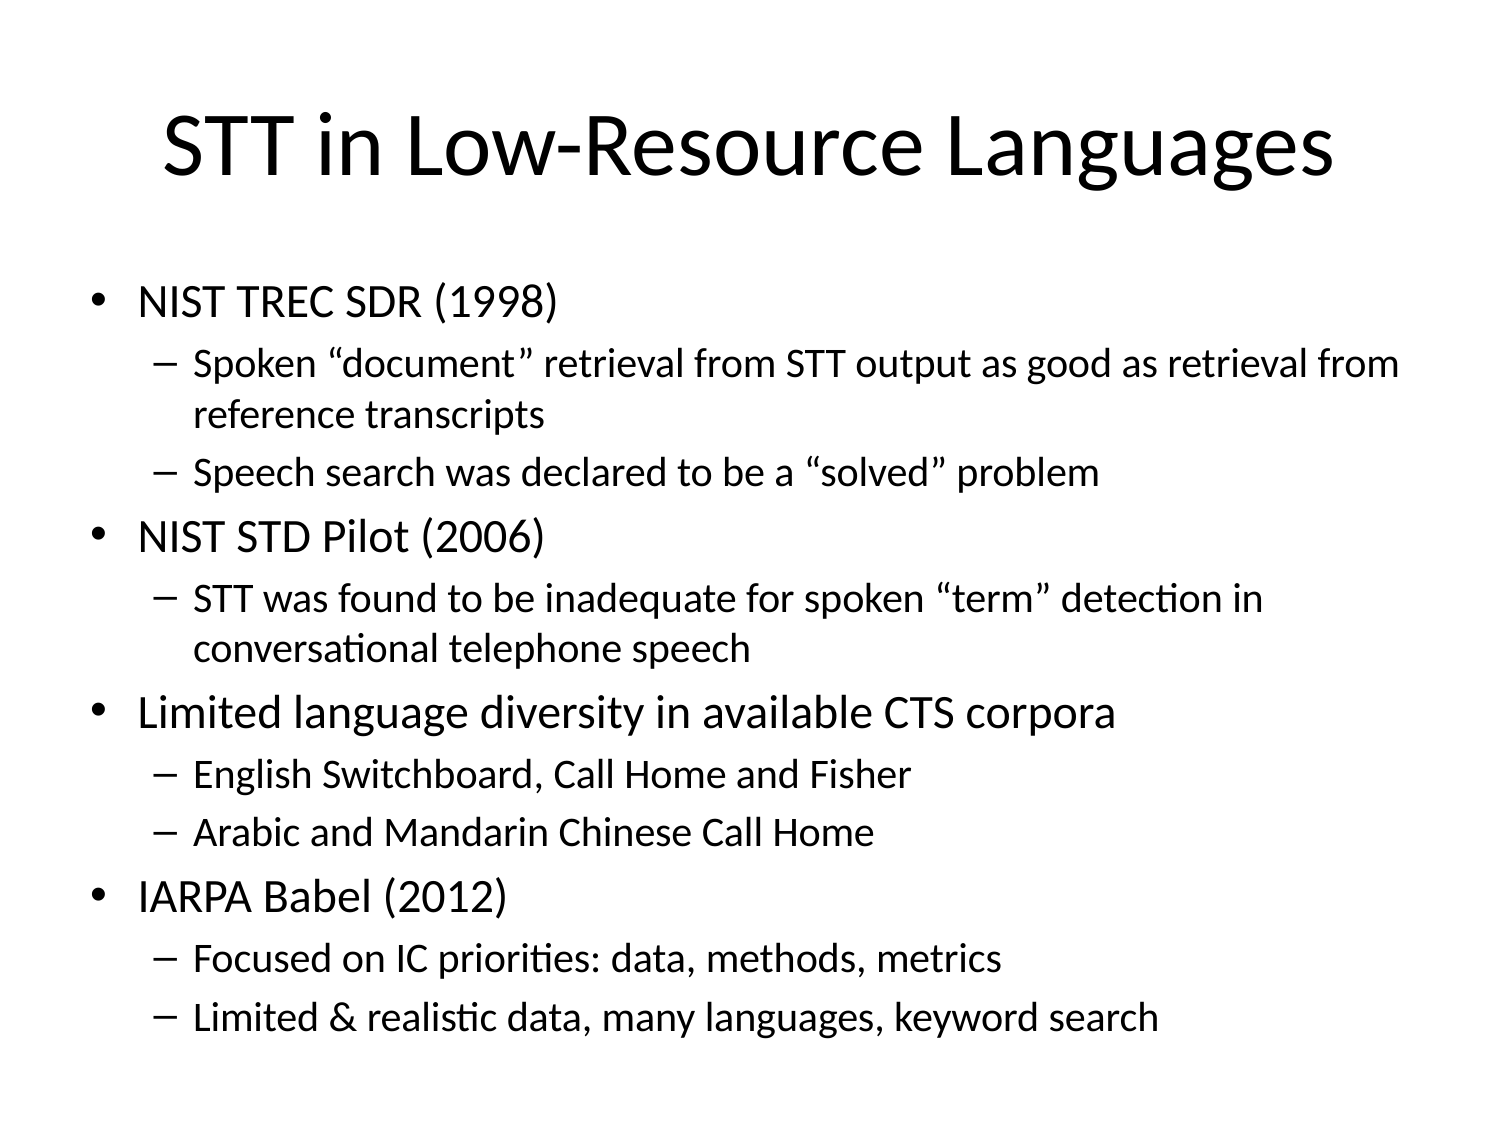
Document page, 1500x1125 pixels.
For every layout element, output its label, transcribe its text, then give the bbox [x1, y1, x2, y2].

list NIST TREC SDR (1998) Spoken “document” retrieval from STT output as good as retrieval from reference transcripts Speech search was declared to be a “solved” problem NIST STD Pilot (2006) STT was found to be inadequate for spoken “term” detection in conversational telephone speech Limited language diversity in available CTS corpora English Switchboard, Call Home and Fisher Arabic and Mandarin Chinese Call Home IARPA Babel (2012) Focused on IC priorities: data, methods, metrics Limited & realistic data, many languages, keyword search [75, 262, 1425, 1054]
title STT in Low-Resource Languages [75, 45, 1425, 233]
